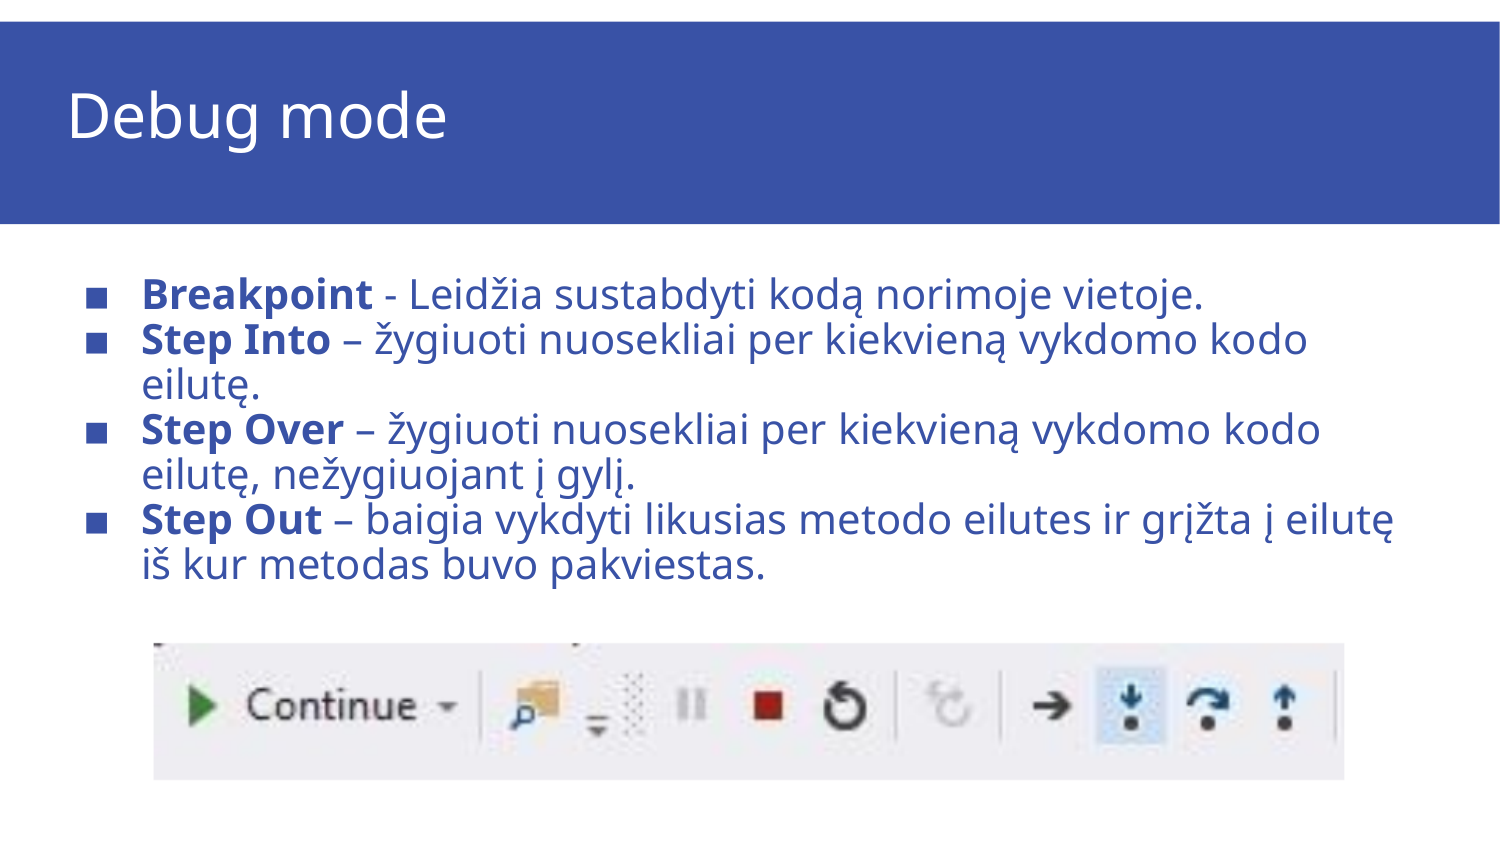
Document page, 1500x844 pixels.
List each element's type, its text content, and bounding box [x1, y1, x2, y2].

title Debug mode [51, 72, 1449, 167]
list Breakpoint - Leidžia sustabdyti kodą norimoje vietoje. Step Into – žygiuoti nuosekliai per kiekvieną vykdomo kodo eilutę. Step Over – žygiuoti nuosekliai per kiekvieną vykdomo kodo eilutę, nežygiuojant į gylį. Step Out – baigia vykdyti likusias metodo eilutes ir grįžta į eilutę iš kur metodas buvo pakviestas. [51, 258, 1449, 599]
picture [143, 623, 1357, 796]
